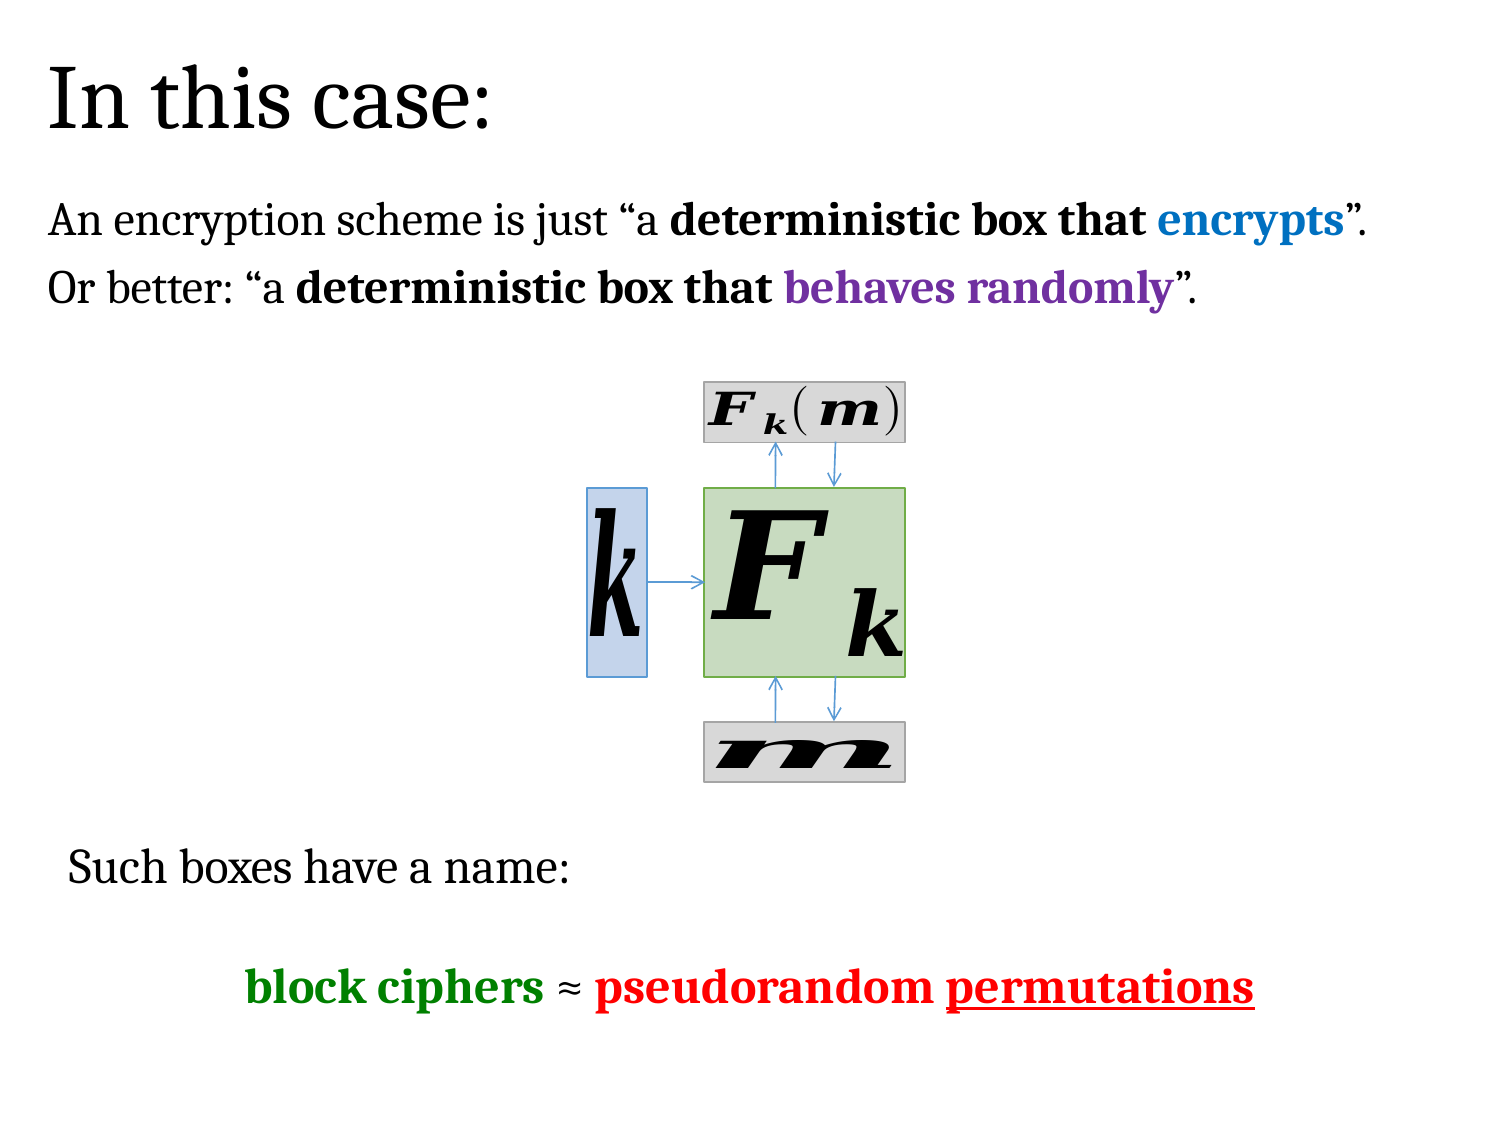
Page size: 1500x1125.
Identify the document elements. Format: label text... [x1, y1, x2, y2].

list An encryption scheme is just “a deterministic box that encrypts”. Or better: “a deterministic box that behaves randomly”. [32, 186, 1467, 325]
title In this case: [32, 40, 1327, 158]
text_box Such boxes have a name: block ciphers ≈ pseudorandom permutations [54, 825, 1446, 1021]
